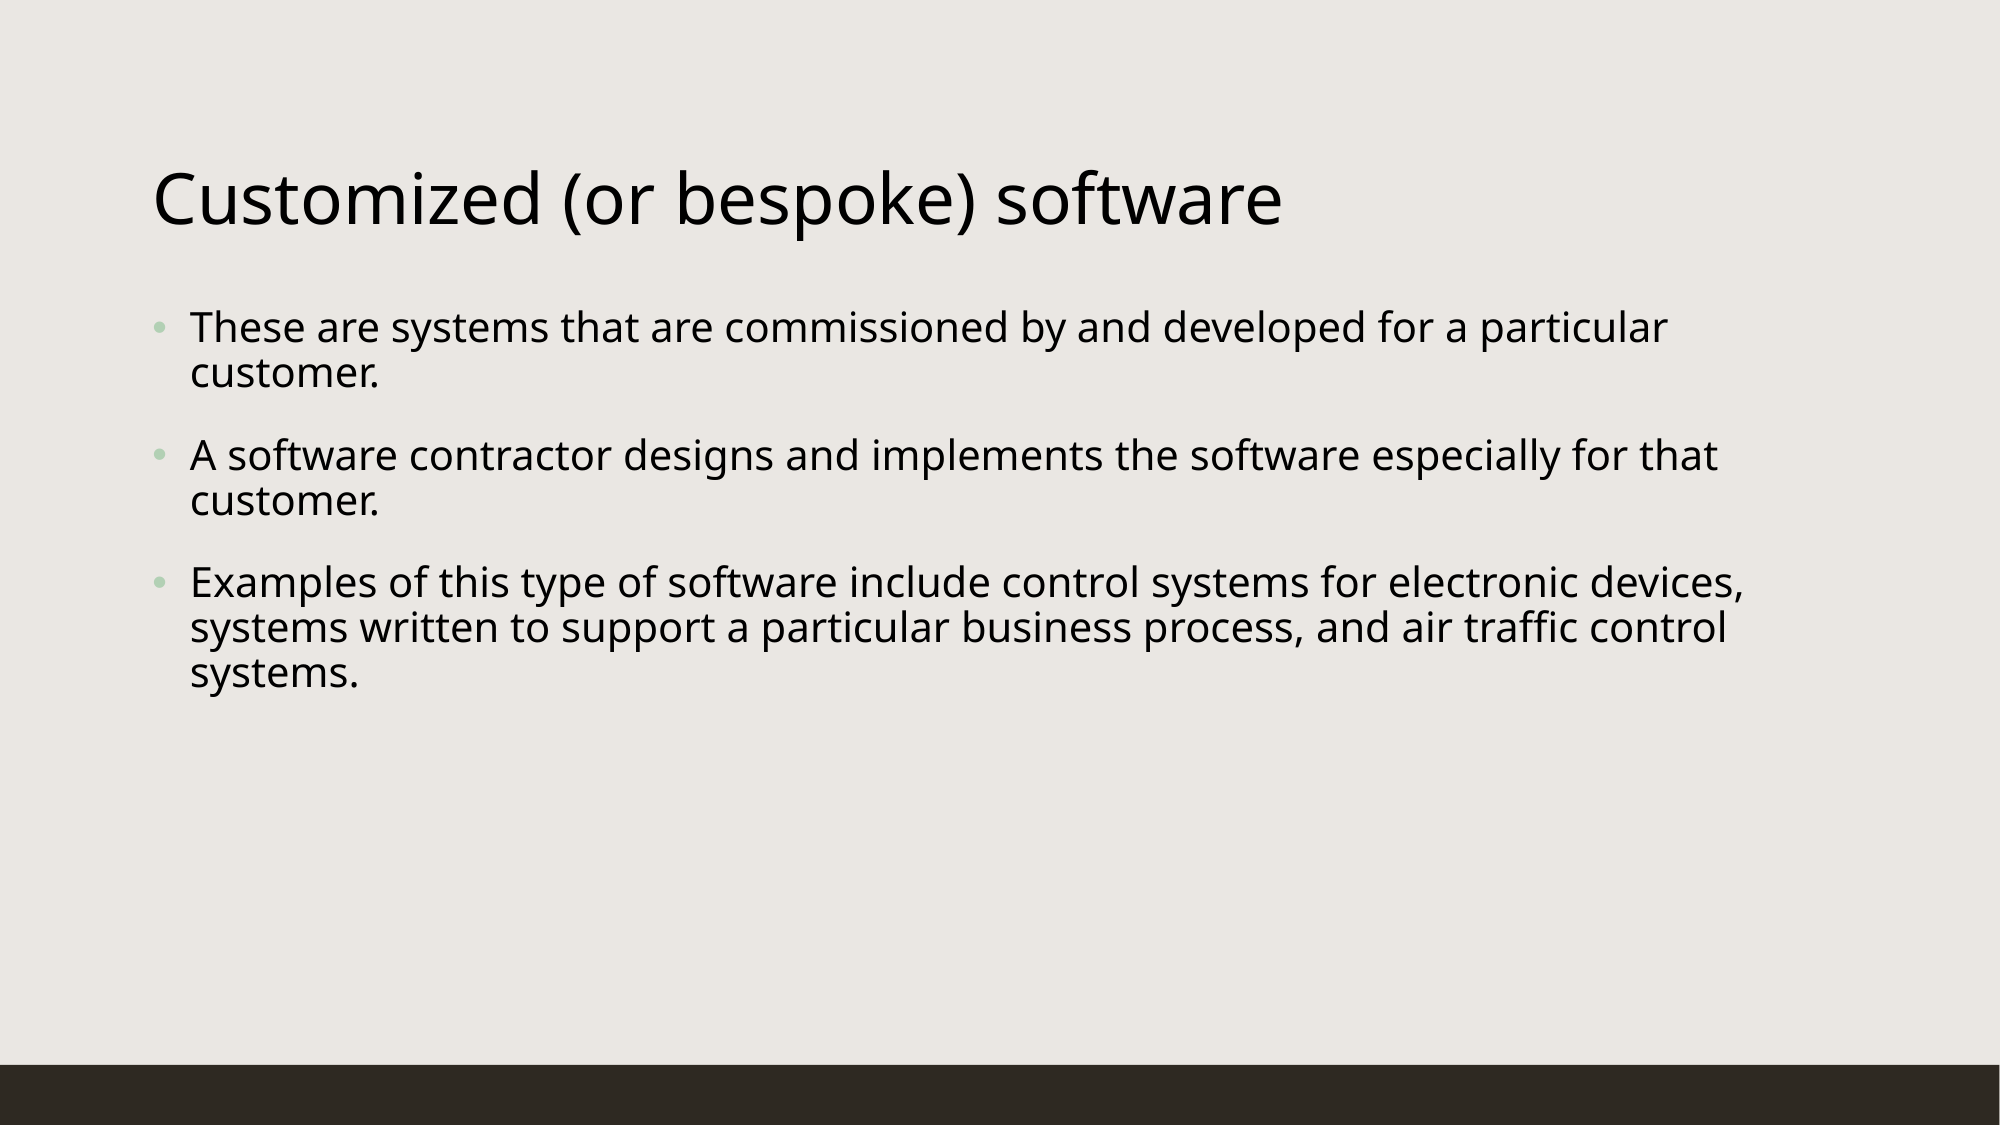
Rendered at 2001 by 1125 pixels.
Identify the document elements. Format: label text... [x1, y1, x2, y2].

list These are systems that are commissioned by and developed for a particular customer. A software contractor designs and implements the software especially for that customer. Examples of this type of software include control systems for electronic devices, systems written to support a particular business process, and air traffic control systems. [137, 299, 1863, 1014]
title Customized (or bespoke) software [137, 59, 1863, 248]
